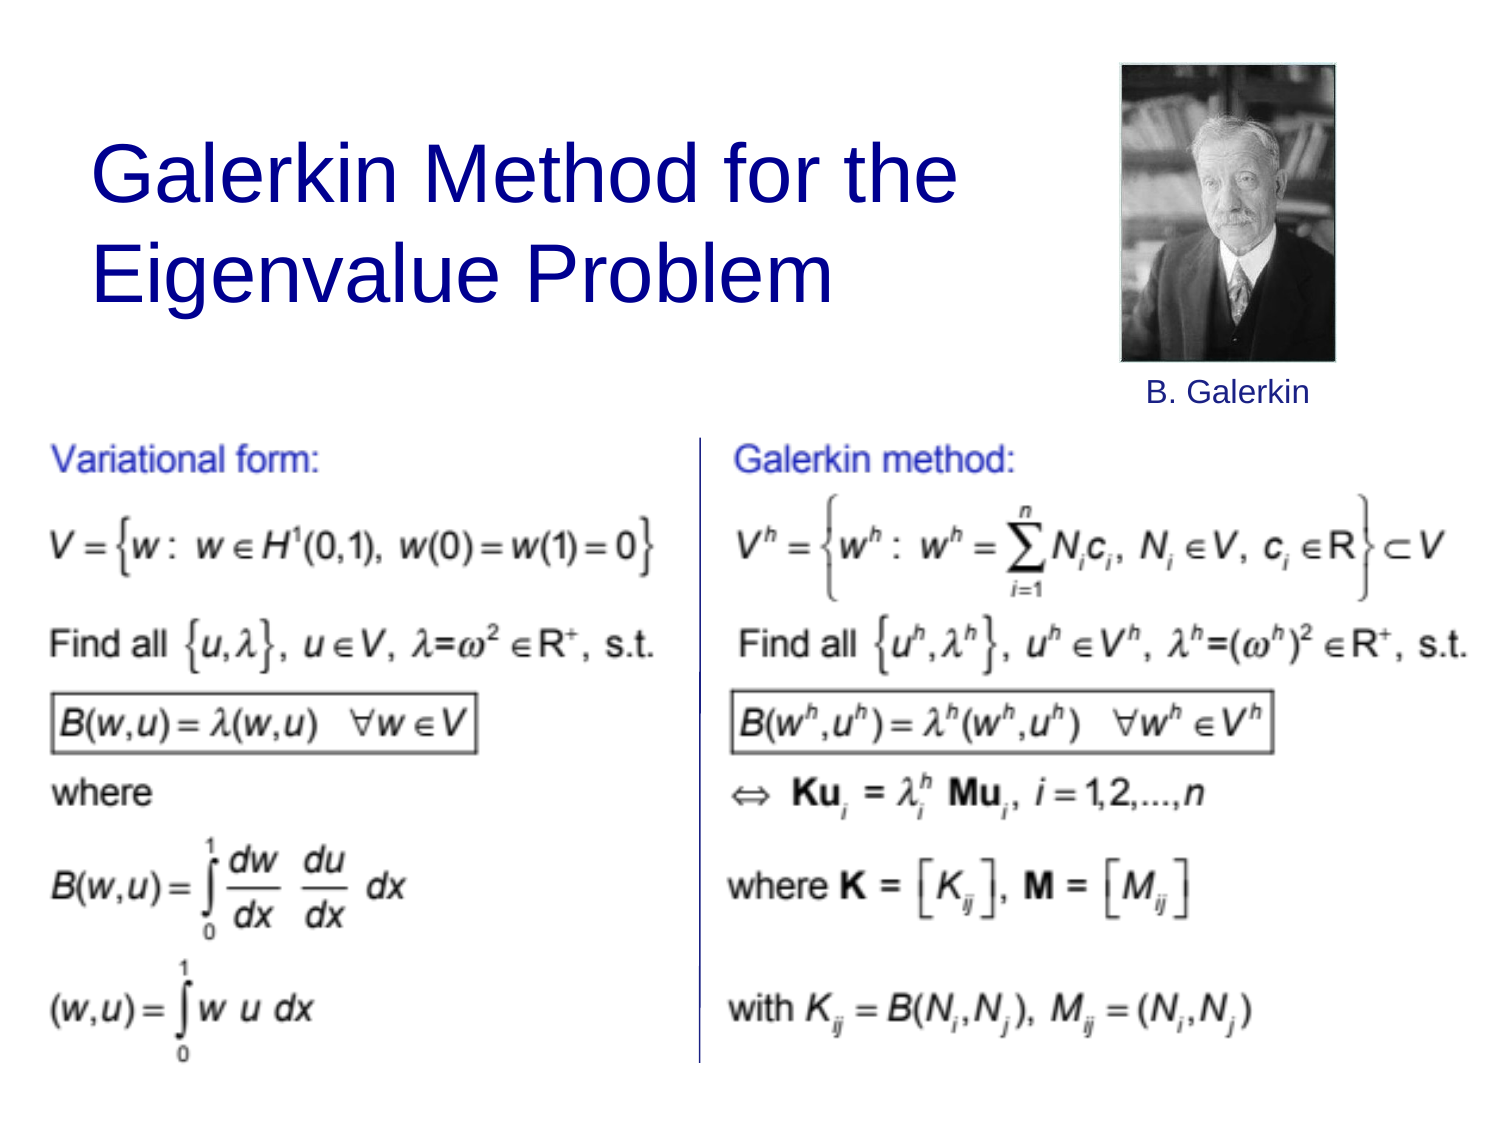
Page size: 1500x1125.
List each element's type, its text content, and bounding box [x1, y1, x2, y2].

title Galerkin Method for the Eigenvalue Problem [75, 125, 1038, 313]
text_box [46, 437, 1500, 1068]
text_box B. Galerkin [1130, 372, 1326, 418]
picture [1116, 62, 1338, 363]
